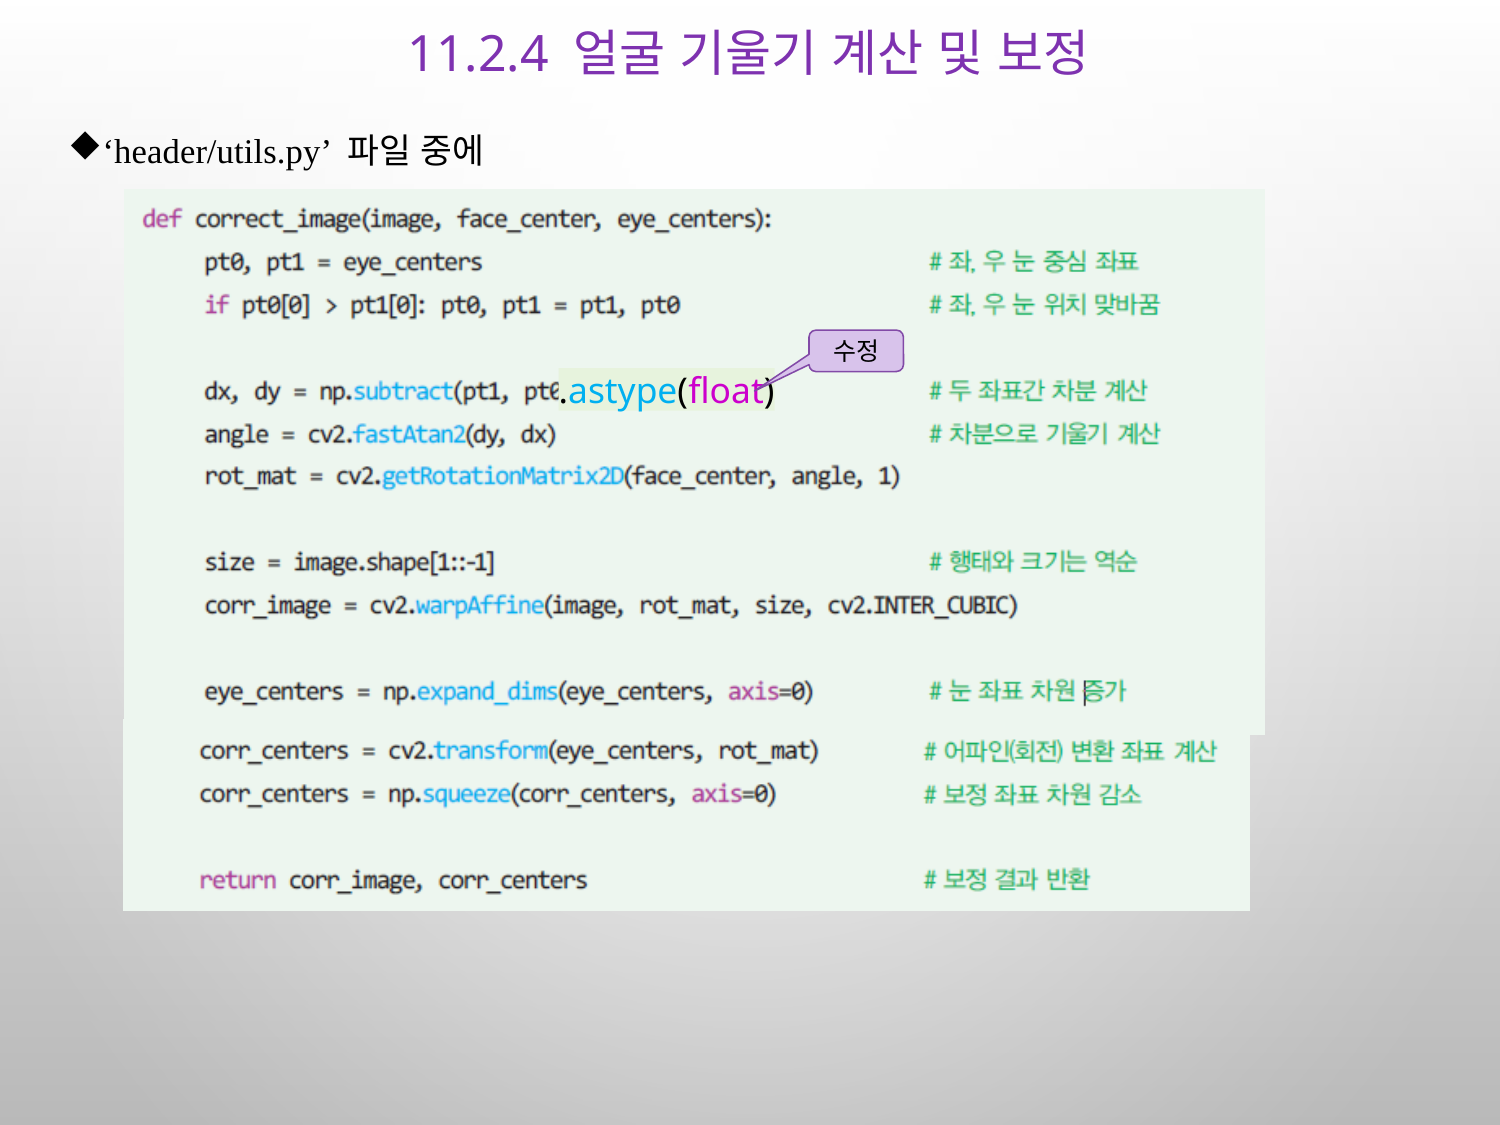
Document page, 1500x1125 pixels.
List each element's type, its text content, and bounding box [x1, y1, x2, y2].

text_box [123, 188, 1265, 912]
list ‘header/utils.py’ 파일 중에 [53, 113, 1459, 1102]
picture [0, 0, 1500, 1125]
title 11.2.4 얼굴 기울기 계산 및 보정 [53, 4, 1459, 107]
